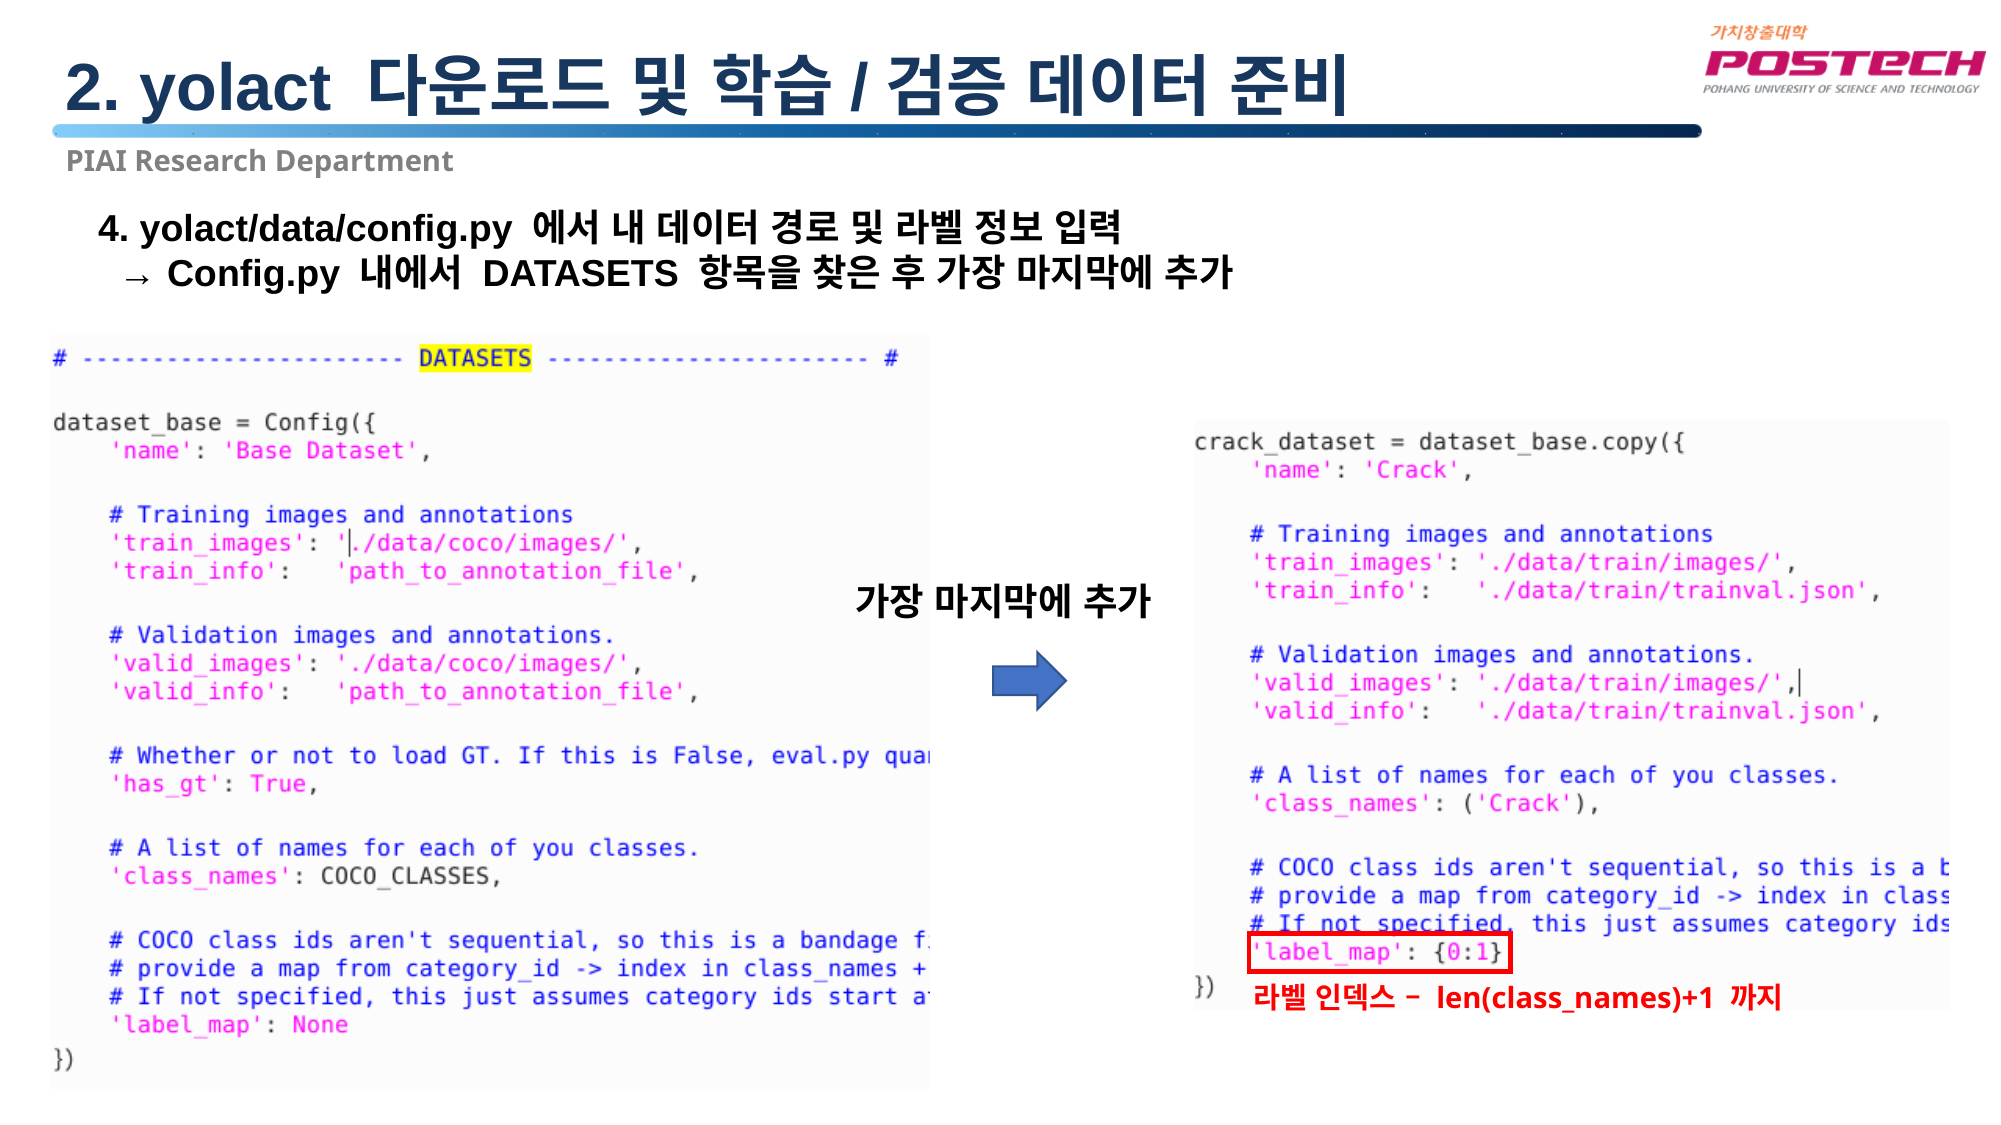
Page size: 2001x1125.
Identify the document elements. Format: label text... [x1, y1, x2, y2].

picture [50, 335, 930, 1089]
text_box [992, 649, 1068, 712]
text_box 가장 마지막에 추가 [930, 570, 1168, 631]
text_box 4. yolact/data/config.py 에서 내 데이터 경로 및 라벨 정보 입력 → Config.py 내에서 DATASETS 항목을 찾은 후 가장 마지막에 추가 [41, 196, 1959, 347]
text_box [50, 123, 1704, 186]
picture [1194, 419, 1950, 1010]
text_box 라벨 인덱스 – len(class_names)+1 까지 [1238, 1010, 1799, 1022]
text_box 2. yolact 다운로드 및 학습/검증 데이터 준비 [50, 36, 1558, 123]
picture [1703, 25, 1986, 93]
